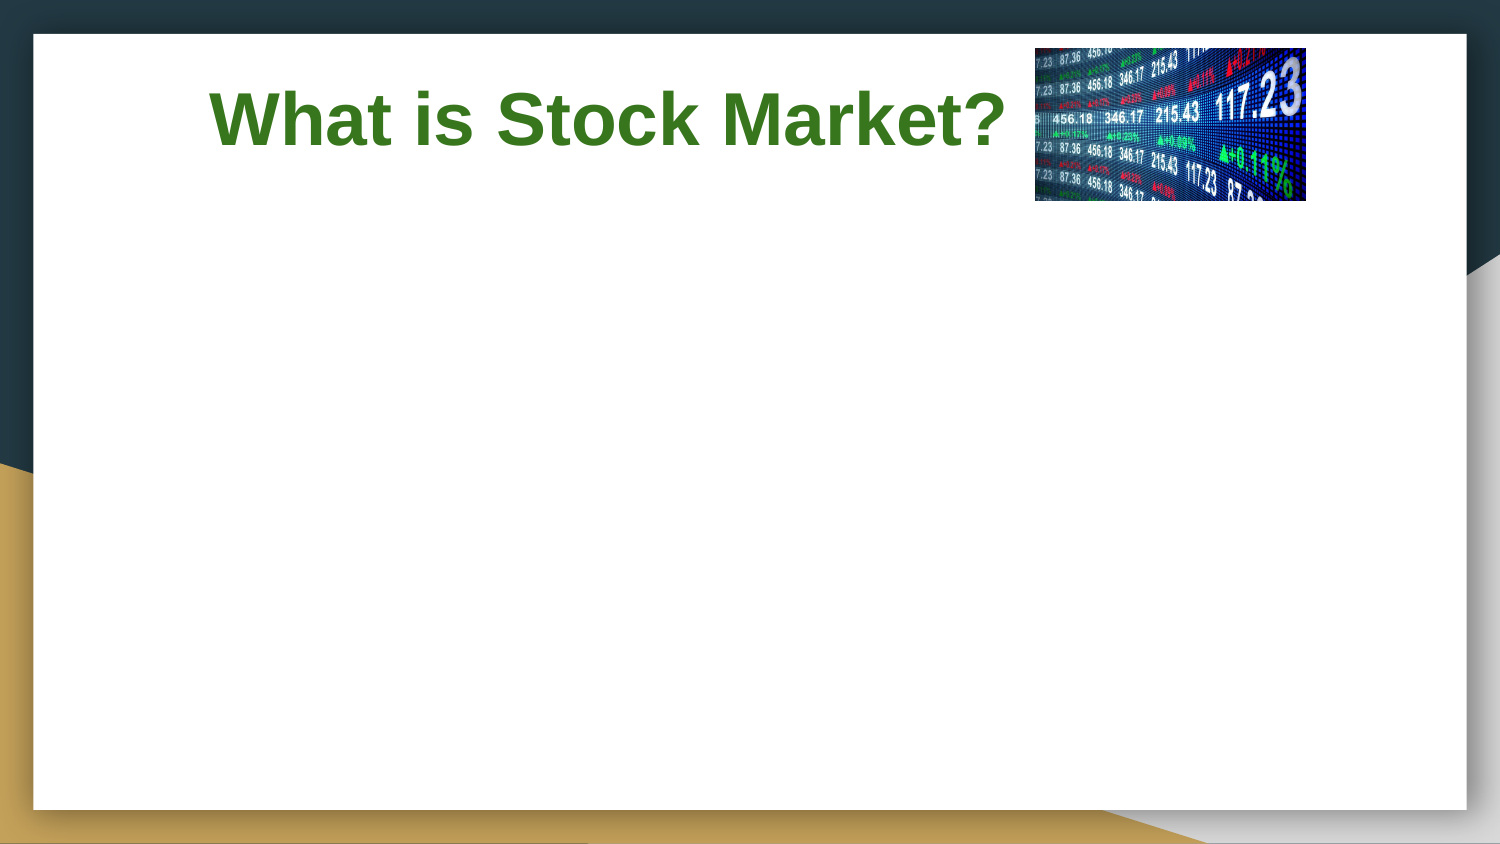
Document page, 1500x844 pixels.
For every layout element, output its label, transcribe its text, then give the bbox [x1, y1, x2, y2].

text_box What is Stock Market? [194, 55, 1027, 193]
picture [1035, 48, 1306, 201]
